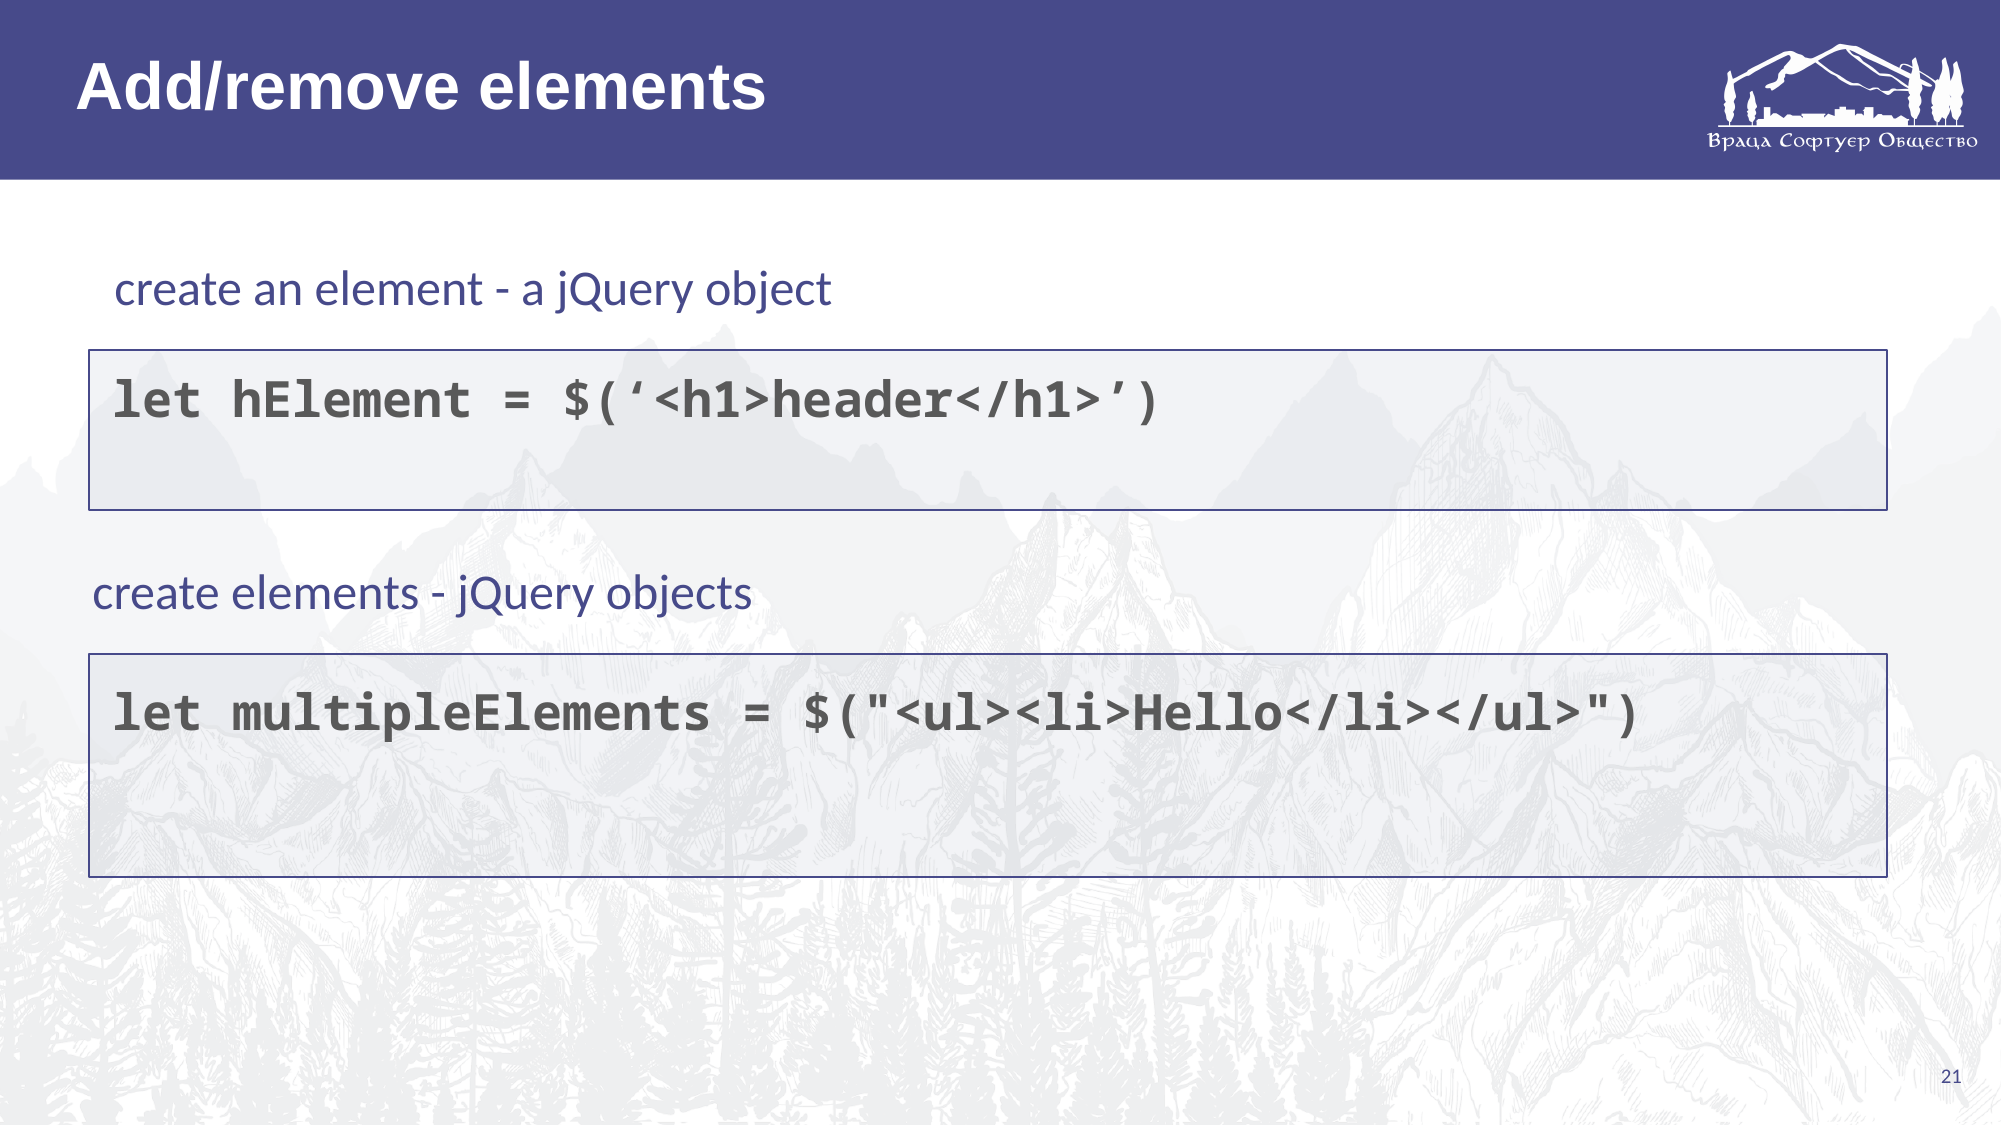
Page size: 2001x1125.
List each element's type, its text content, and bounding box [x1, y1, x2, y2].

text_box create an element - a jQuery object [99, 240, 1173, 316]
list let hElement = $(‘<h1>header</h1>’) [88, 349, 1888, 511]
text_box create elements - jQuery objects [77, 544, 1151, 620]
picture [1703, 19, 1981, 165]
list let multipleElements = $("<ul><li>Hello</li></ul>") [88, 653, 1888, 878]
text_box Add/remove elements [0, 22, 1489, 183]
slide_number 21 [1897, 1049, 1968, 1101]
